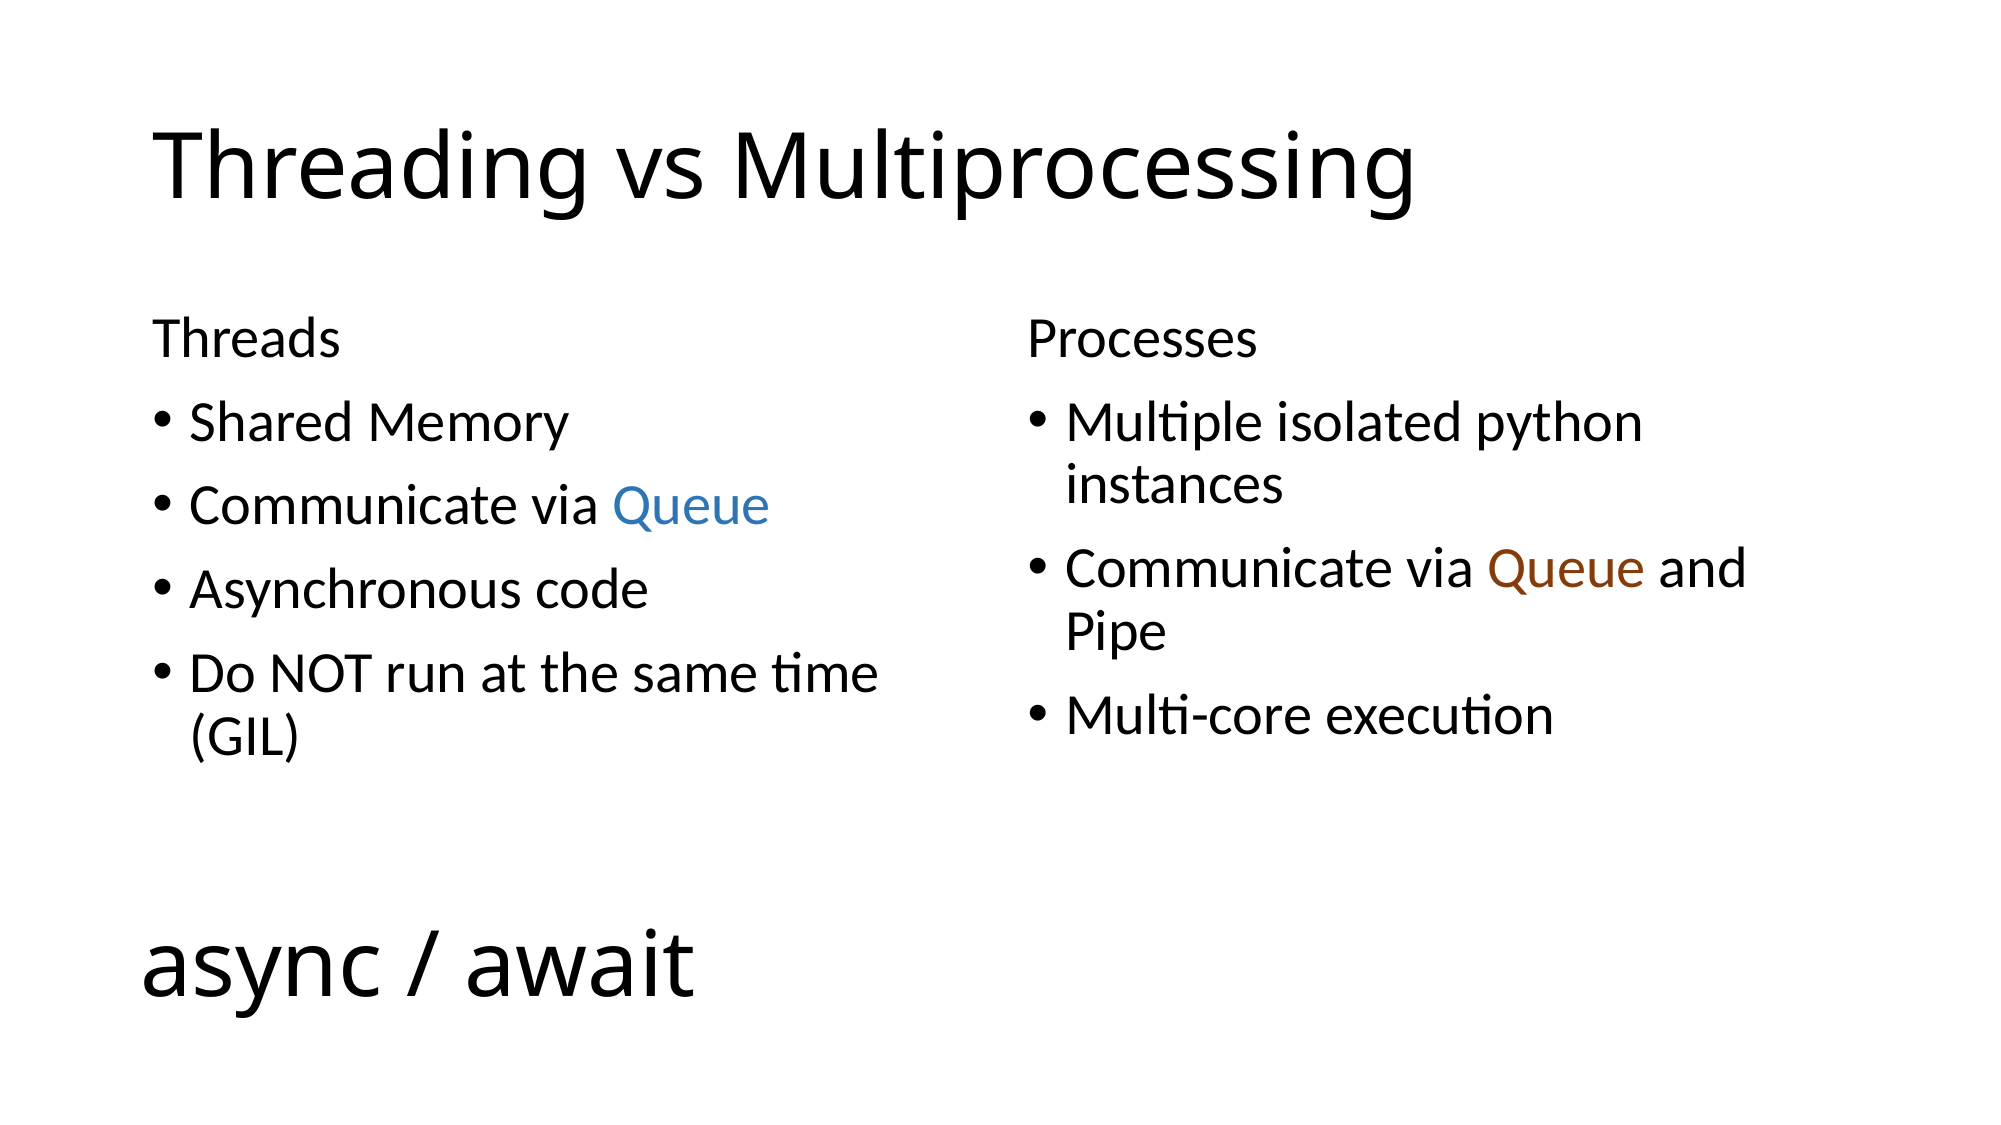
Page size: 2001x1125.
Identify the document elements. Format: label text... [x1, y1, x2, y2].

list Processes Multiple isolated python instances Communicate via Queue and Pipe Multi-core execution [1012, 299, 1863, 1014]
title Threading vs Multiprocessing [137, 59, 1863, 278]
list Threads Shared Memory Communicate via Queue Asynchronous code Do NOT run at the same time (GIL) [137, 299, 988, 858]
text_box async / await [124, 858, 1850, 1076]
